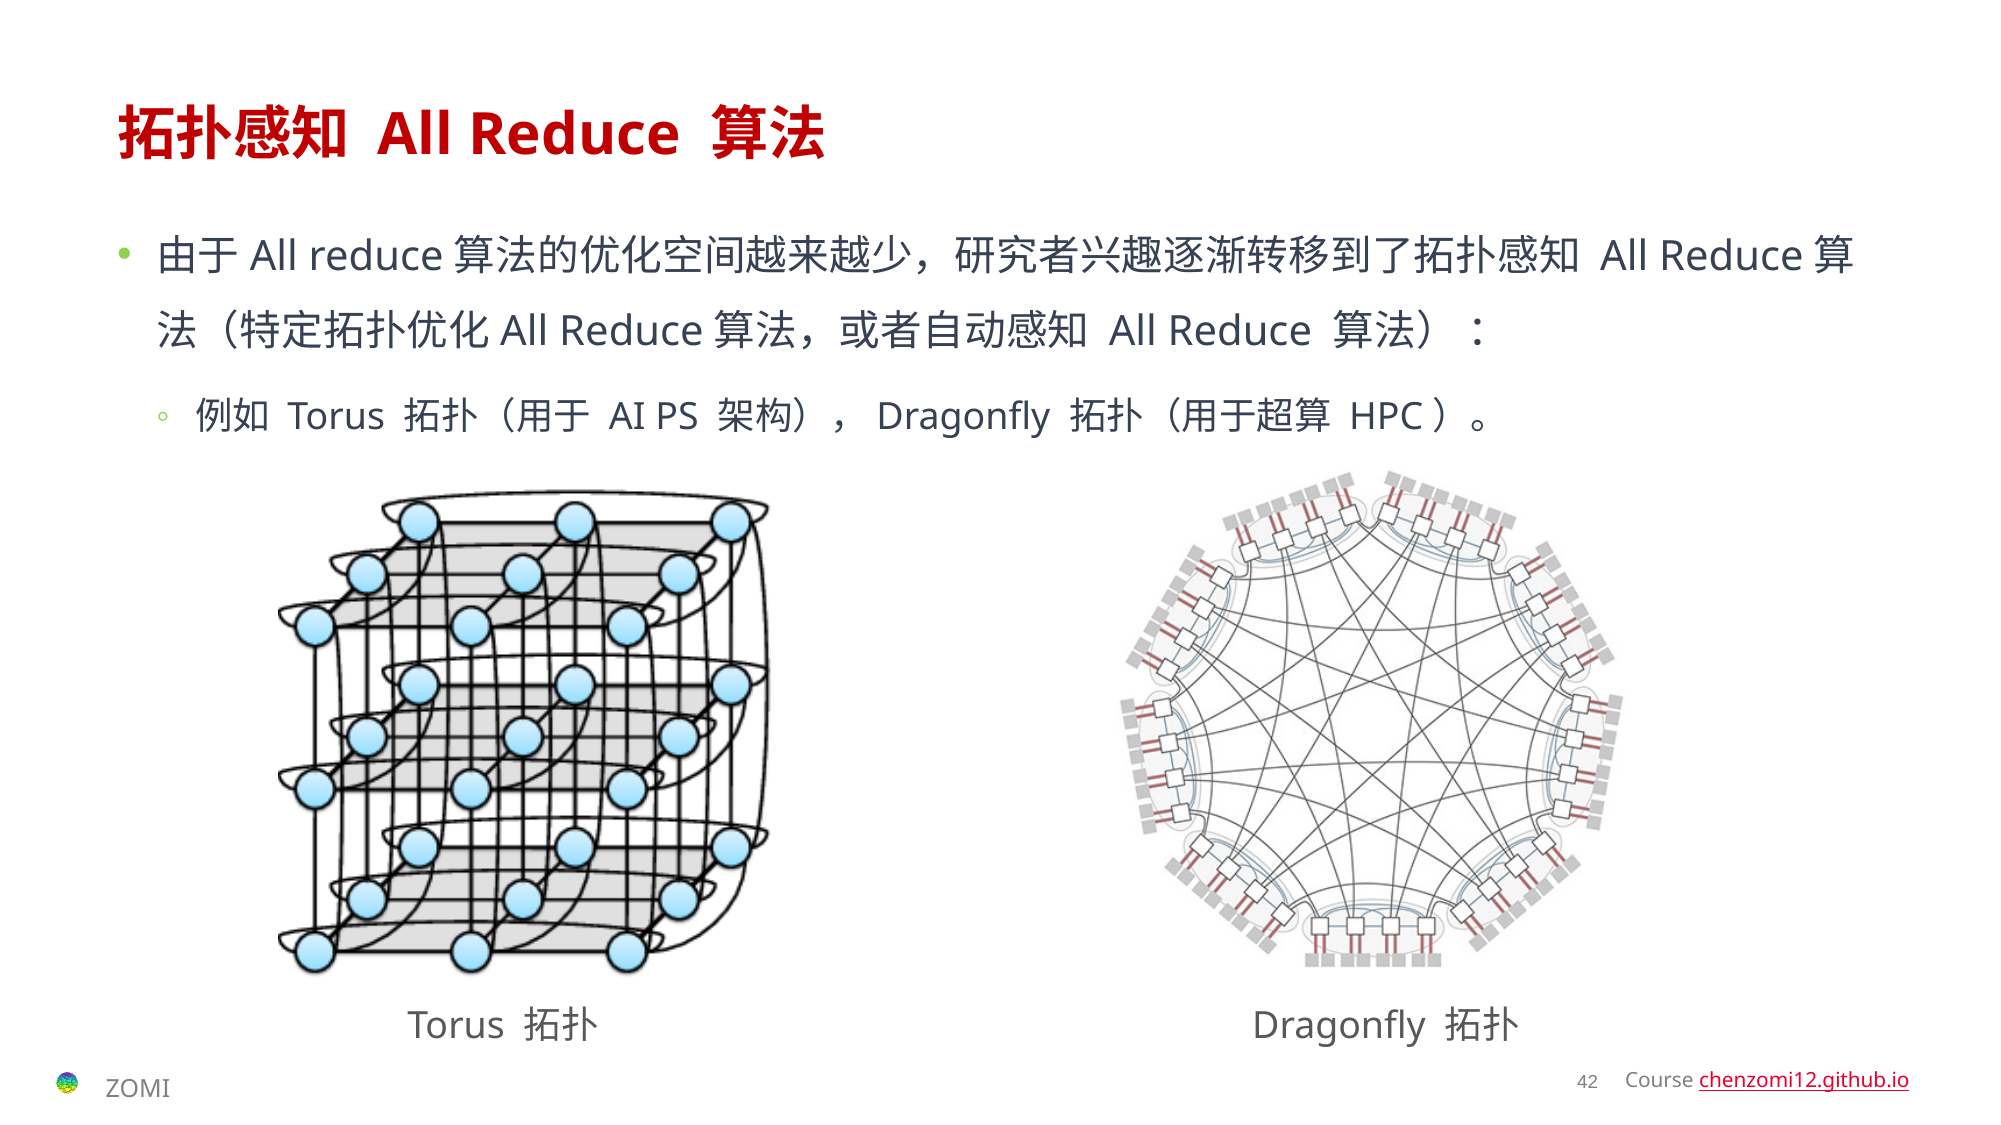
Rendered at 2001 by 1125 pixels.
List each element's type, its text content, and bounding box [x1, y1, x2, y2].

list 由于All reduce算法的优化空间越来越少，研究者兴趣逐渐转移到了拓扑感知 All Reduce算法（特定拓扑优化All Reduce算法，或者自动感知 All Reduce 算法） ： 例如 Torus 拓扑（用于 AI PS 架构），Dragonfly 拓扑（用于超算 HPC）。 [102, 196, 1901, 1043]
text_box Dragonfly 拓扑 [1161, 1002, 1611, 1053]
picture [57, 1073, 77, 1093]
text_box Torus 拓扑 [278, 993, 728, 1053]
picture [1079, 437, 1661, 994]
title 拓扑感知 All Reduce 算法 [102, 83, 1901, 180]
picture [277, 488, 789, 980]
